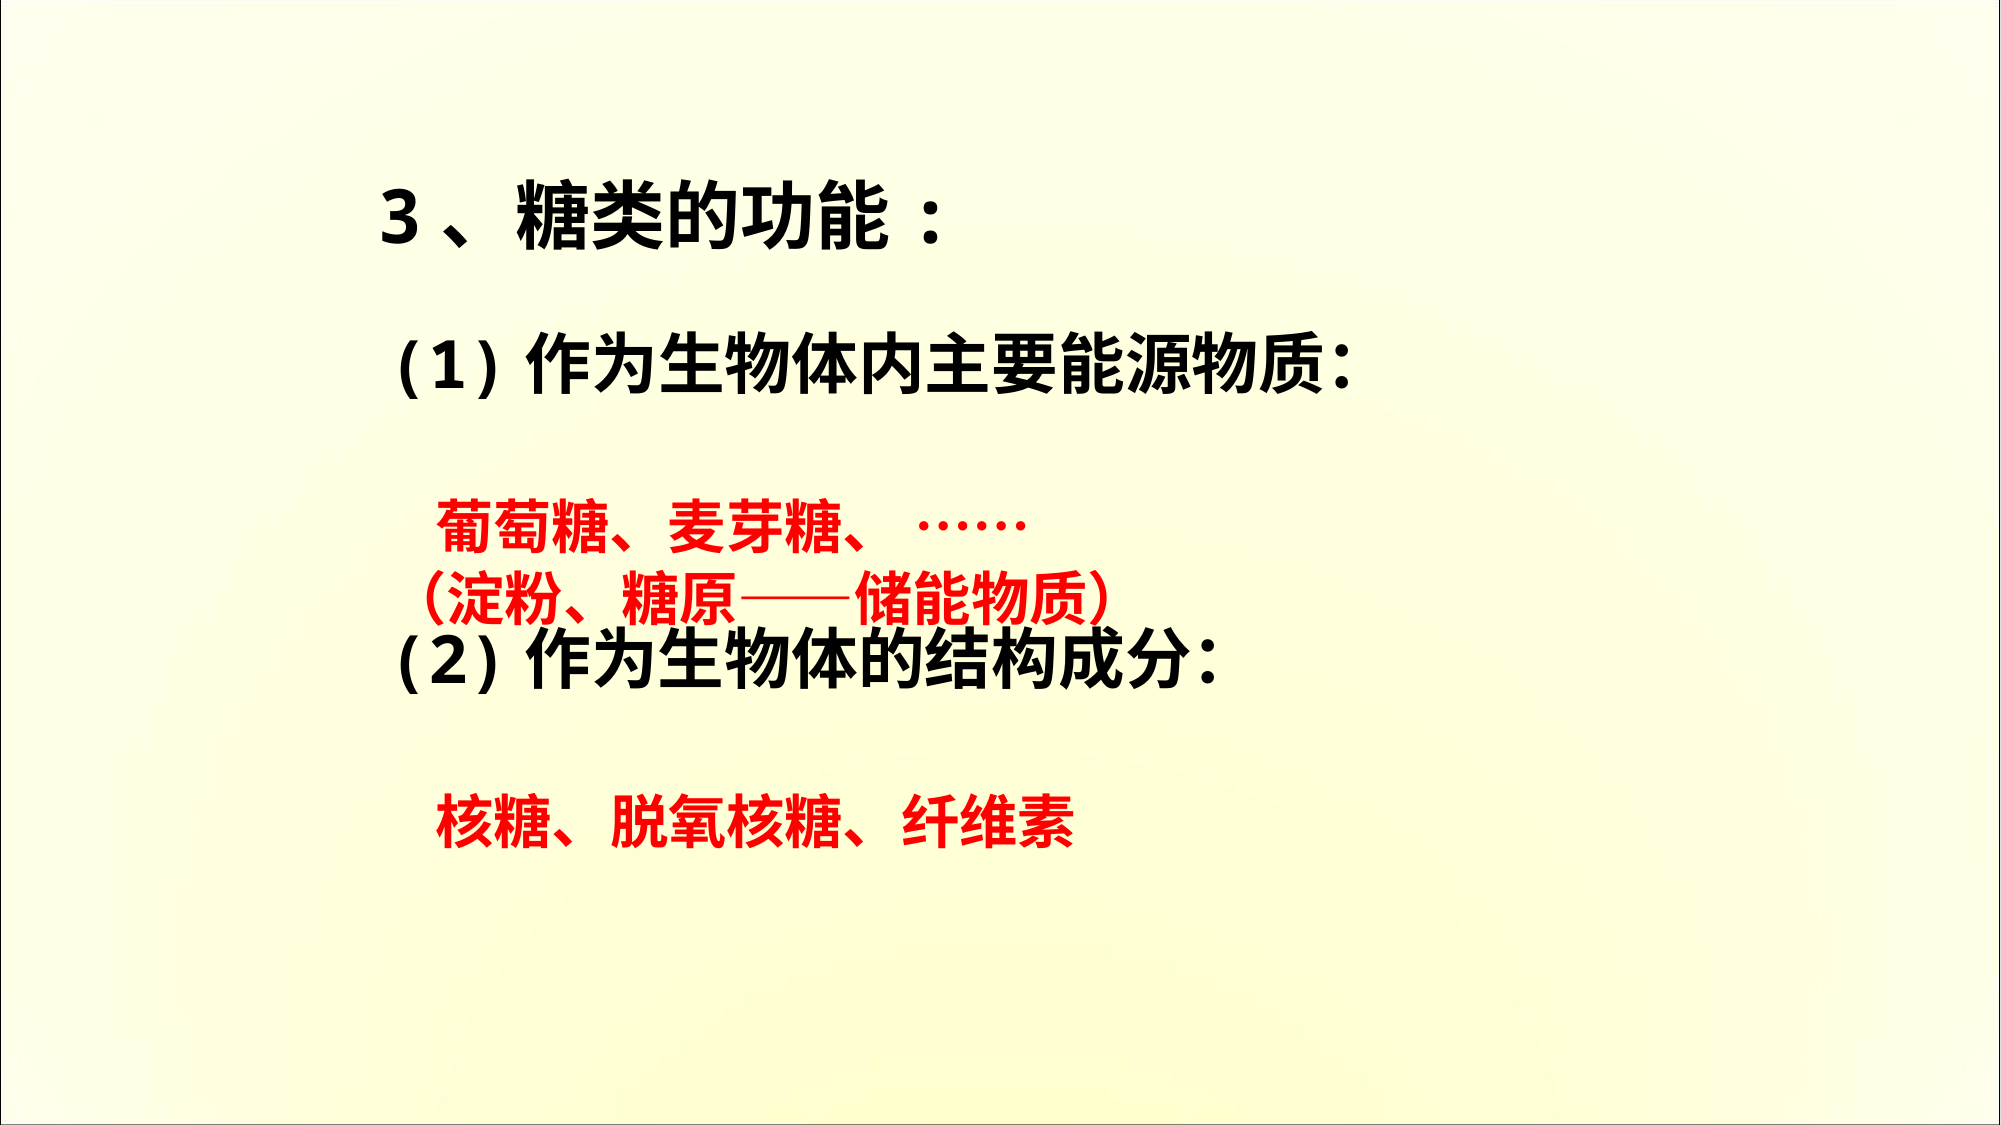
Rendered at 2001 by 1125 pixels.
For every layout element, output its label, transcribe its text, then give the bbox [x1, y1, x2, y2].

text_box 3、糖类的功能: [362, 160, 1750, 521]
text_box (2)作为生物体的结构成分： 核糖、脱氧核糖、纤维素 [373, 639, 1485, 910]
picture [0, 0, 2001, 1125]
text_box (1)作为生物体内主要能源物质： 葡萄糖、麦芽糖、 …… （淀粉、糖原——储能物质） [373, 314, 1587, 639]
